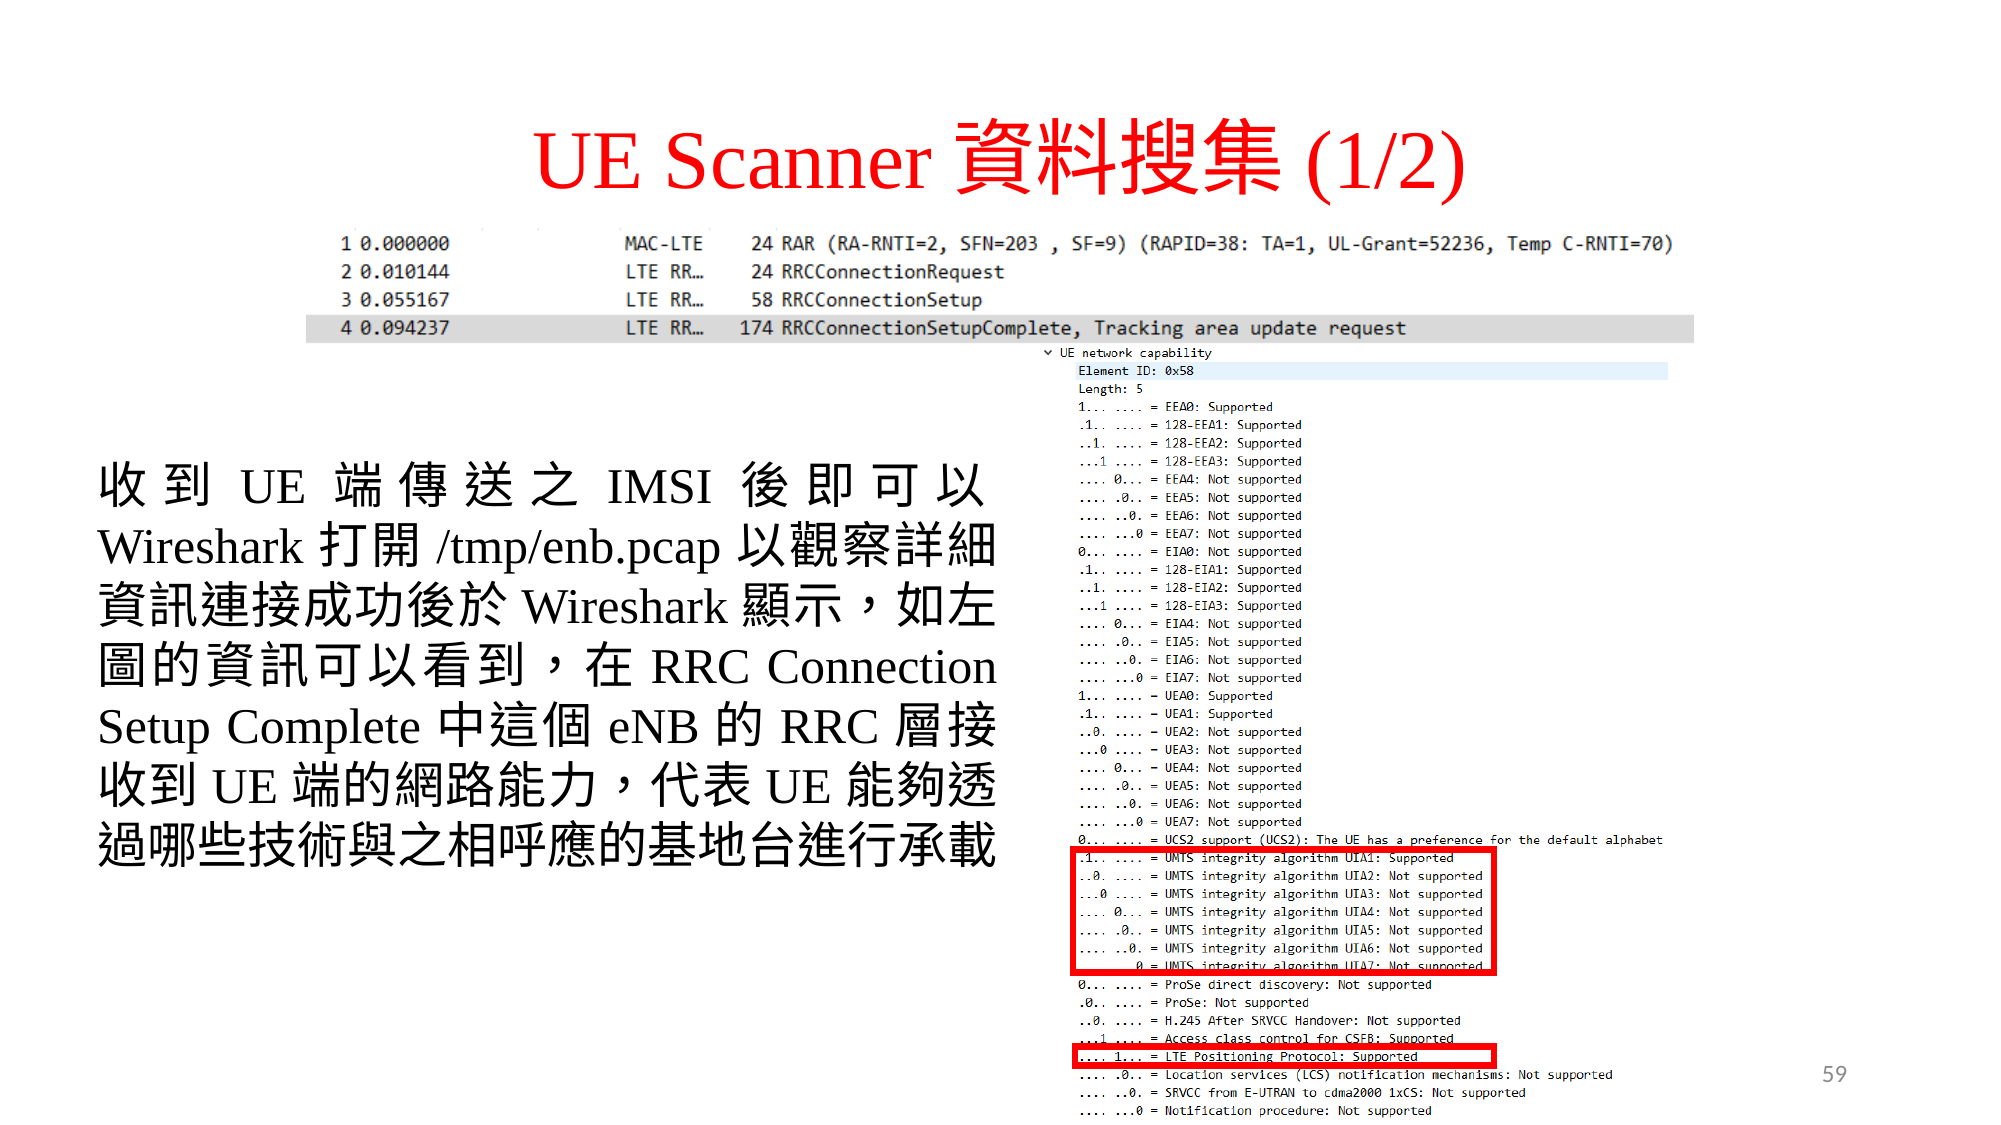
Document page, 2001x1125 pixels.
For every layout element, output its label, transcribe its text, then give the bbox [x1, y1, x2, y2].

slide_number 59 [1668, 1042, 1863, 1103]
title UE Scanner資料搜集(1/2) [353, 52, 1647, 228]
list 收到UE端傳送之IMSI後即可以Wireshark打開/tmp/enb.pcap以觀察詳細資訊連接成功後於Wireshark顯示，如左圖的資訊可以看到，在RRC Connection Setup Complete中這個eNB的RRC層接收到UE端的網路能力，代表UE能夠透過哪些技術與之相呼應的基地台進行承載 [82, 446, 1013, 1088]
picture [306, 228, 1694, 1118]
